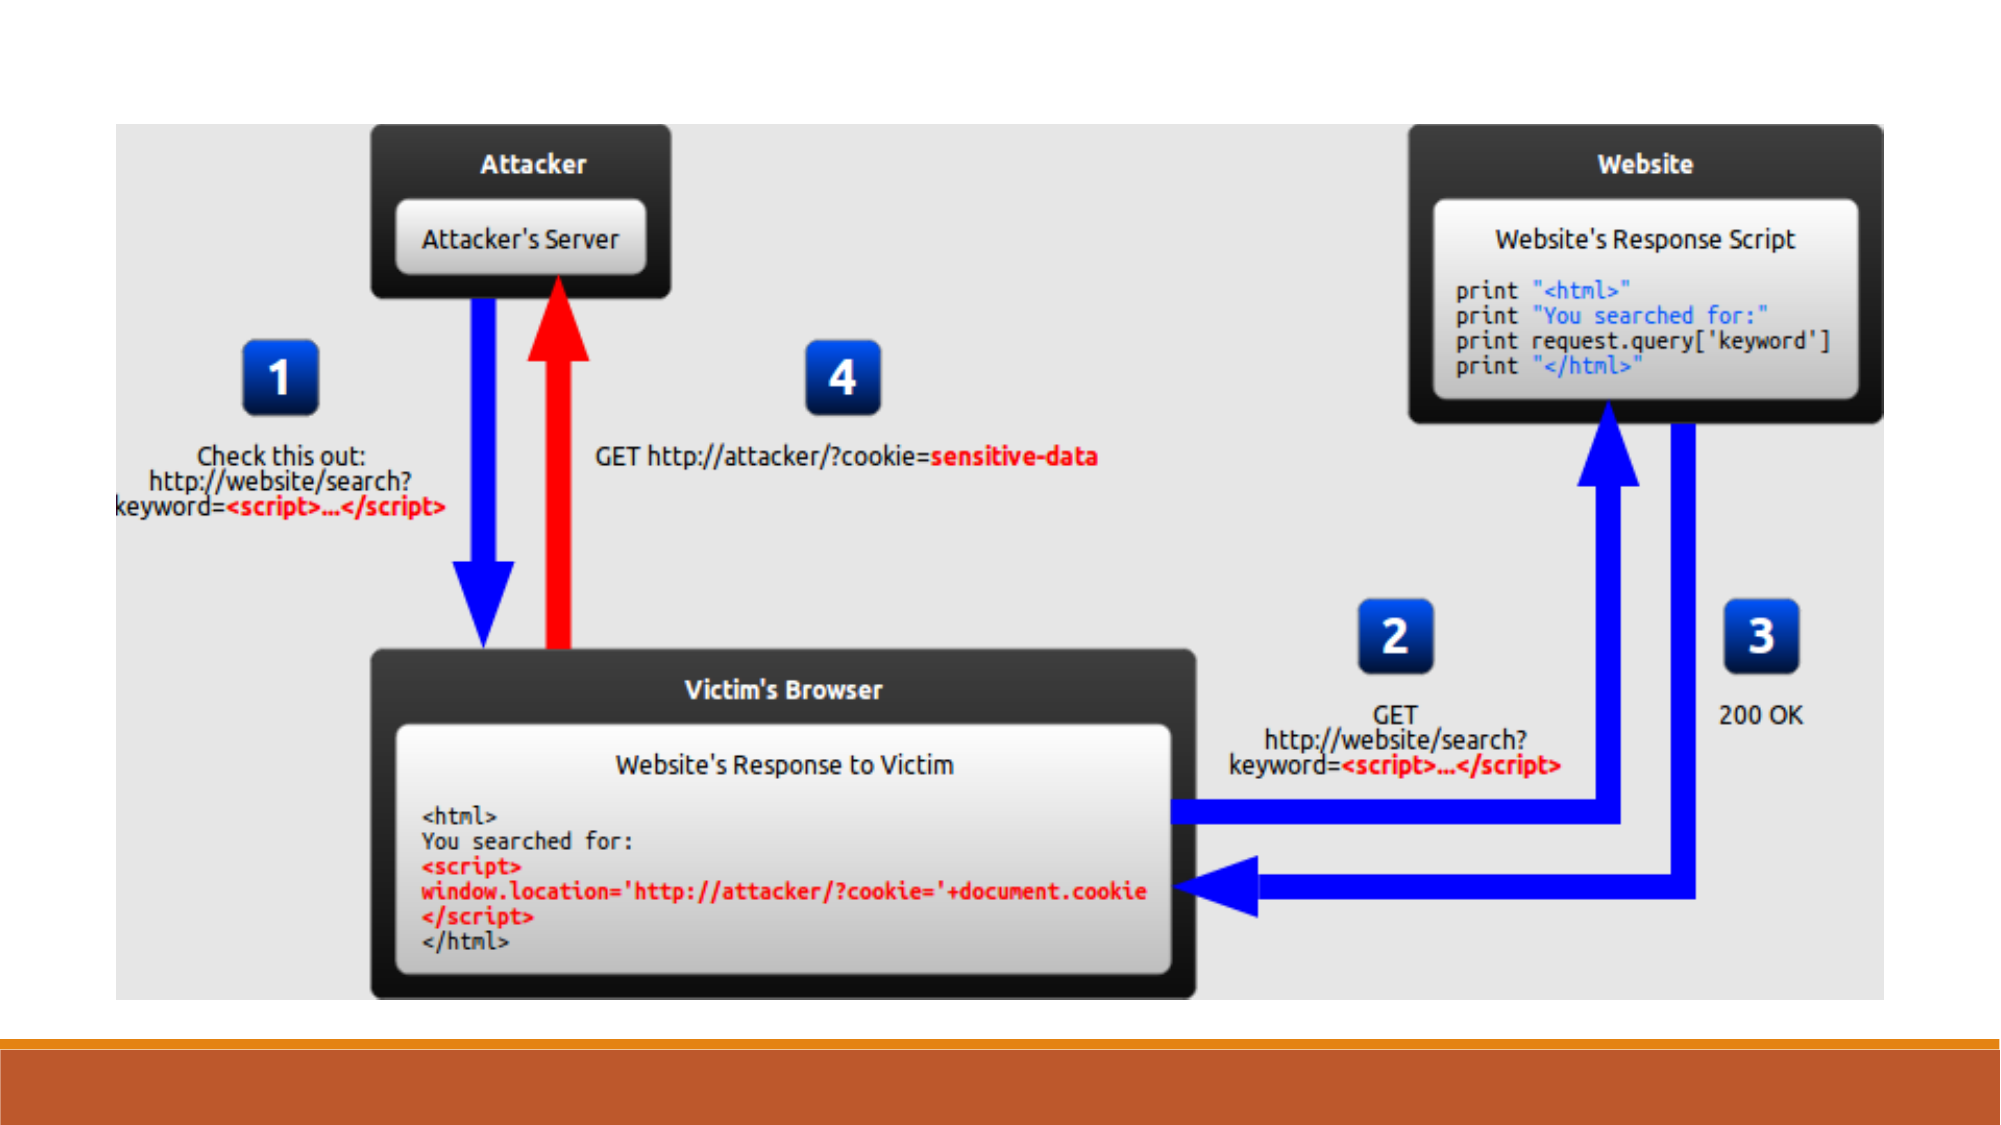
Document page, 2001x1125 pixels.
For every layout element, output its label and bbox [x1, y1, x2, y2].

picture [116, 124, 1884, 1001]
